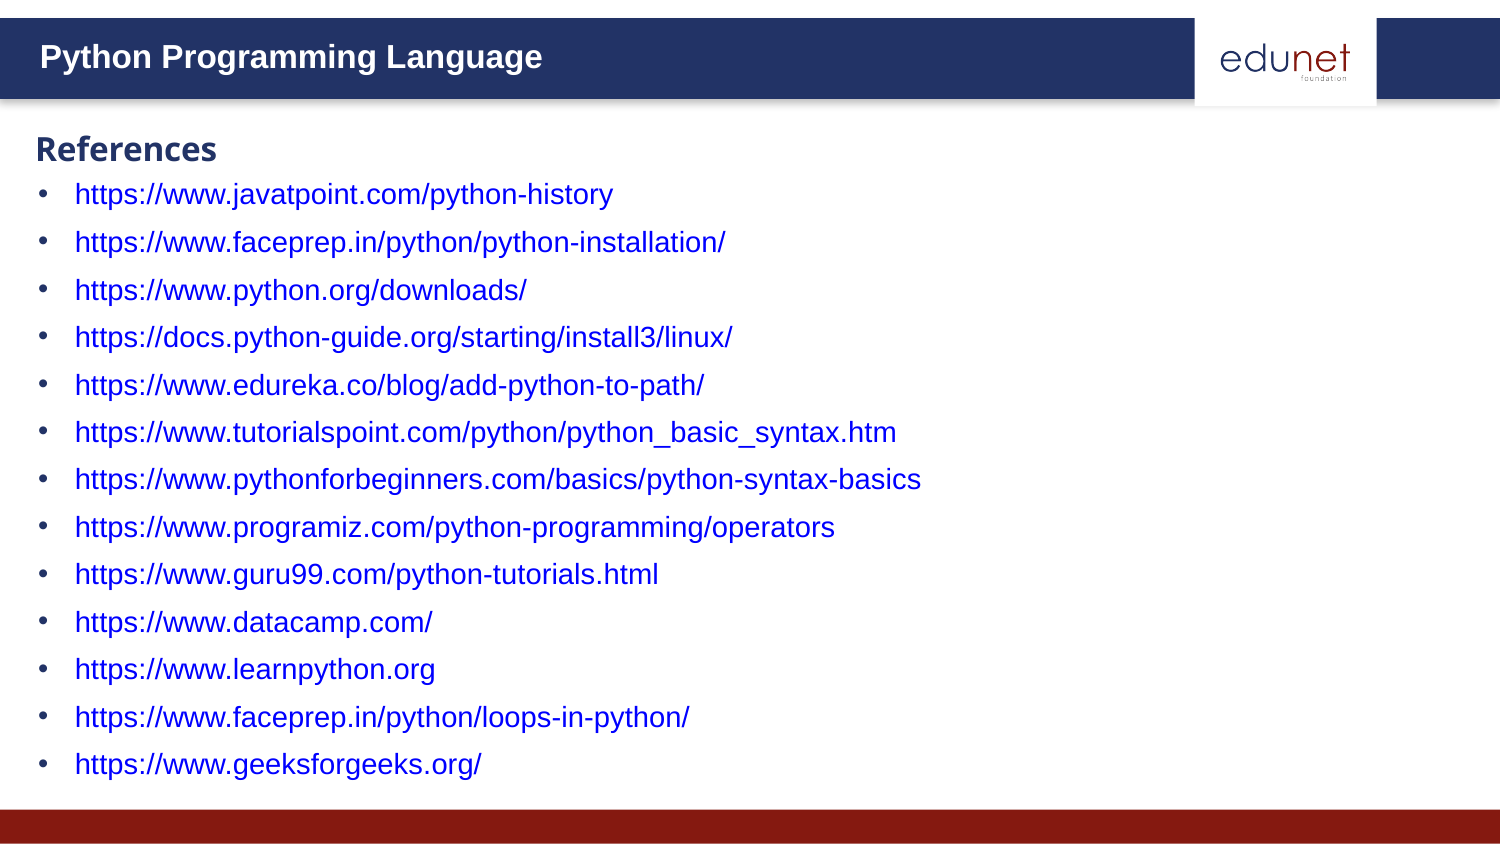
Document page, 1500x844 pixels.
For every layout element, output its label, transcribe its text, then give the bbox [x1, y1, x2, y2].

title References [32, 125, 668, 168]
text_box https://www.javatpoint.com/python-history https://www.faceprep.in/python/python-installation/ https://www.python.org/downloads/ https://docs.python-guide.org/starting/install3/linux/ https://www.edureka.co/blog/add-python-to-path/ https://www.tutorialspoint.com/python/python_basic_syntax.htm https://www.pythonforbeginners.com/basics/python-syntax-basics https://www.programiz.com/python-programming/operators https://www.guru99.com/python-tutorials.html https://www.datacamp.com/ https://www.learnpython.org https://www.faceprep.in/python/loops-in-python/ https://www.geeksforgeeks.org/ [23, 168, 1268, 788]
picture [1215, 38, 1356, 86]
